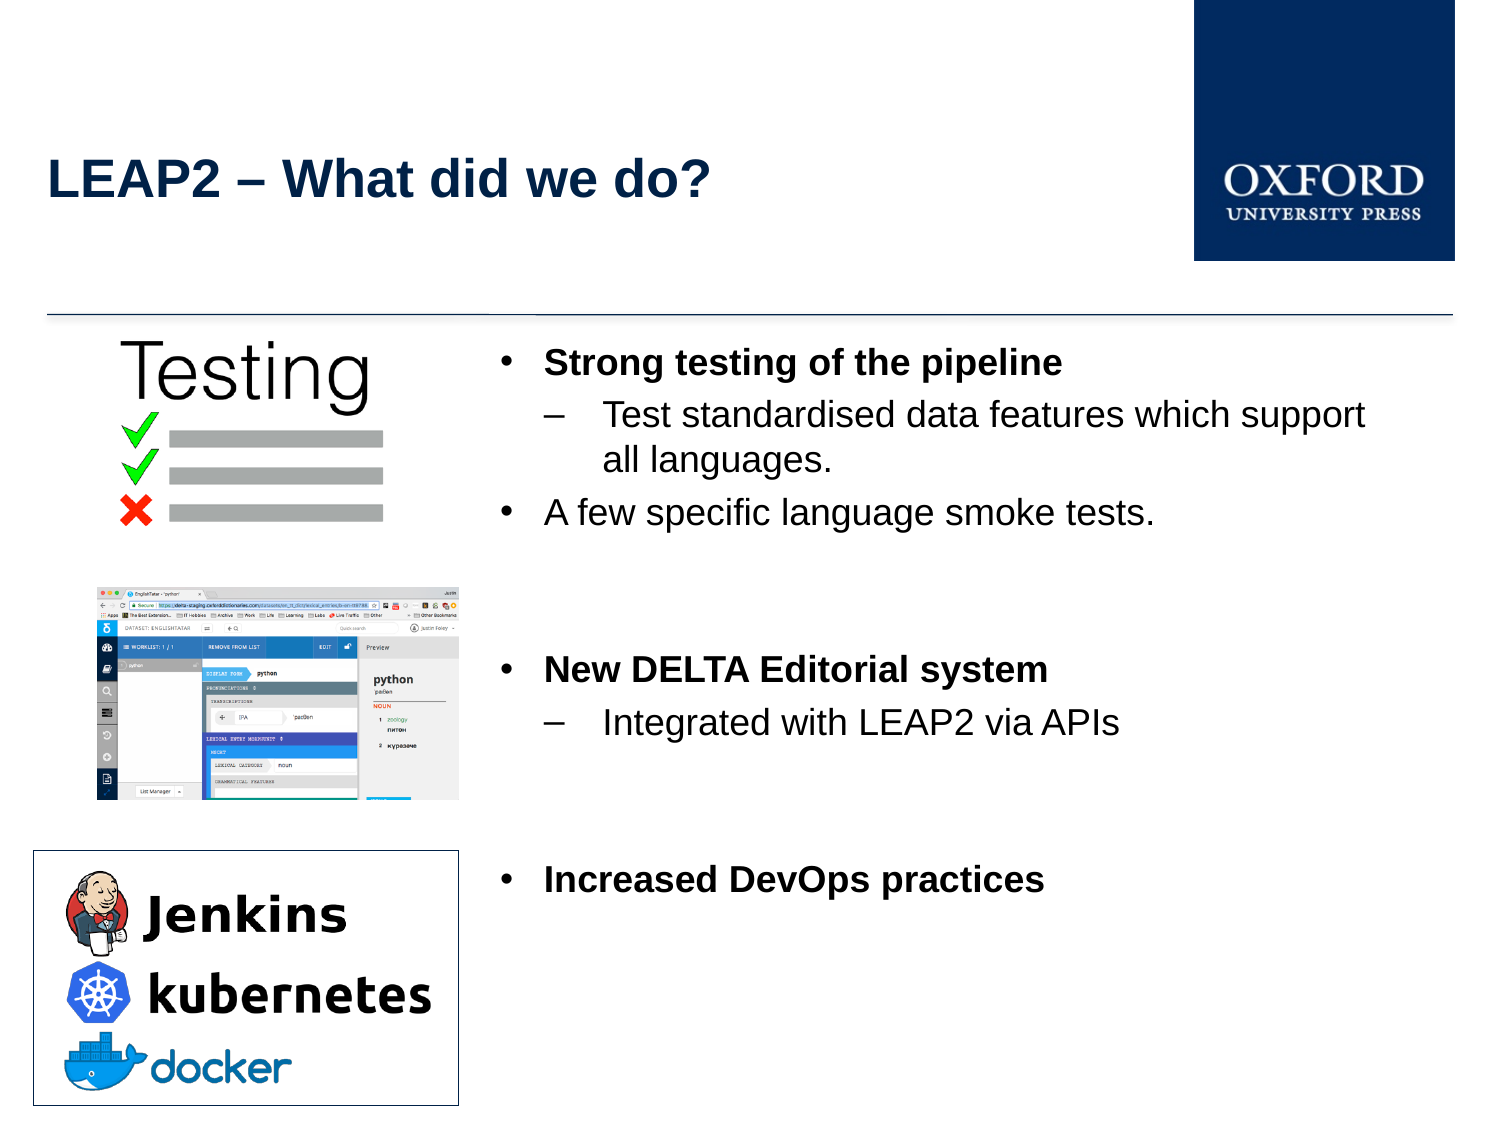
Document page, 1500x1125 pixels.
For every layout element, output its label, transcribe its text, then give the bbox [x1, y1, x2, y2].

title LEAP2 – What did we do? [47, 0, 1186, 209]
picture [1194, 0, 1455, 261]
picture [0, 330, 513, 537]
picture [97, 587, 460, 800]
list Strong testing of the pipeline Test standardised data features which support all languages. A few specific language smoke tests. New DELTA Editorial system Integrated with LEAP2 via APIs Increased DevOps practices [500, 330, 1400, 1093]
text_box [33, 850, 460, 1125]
